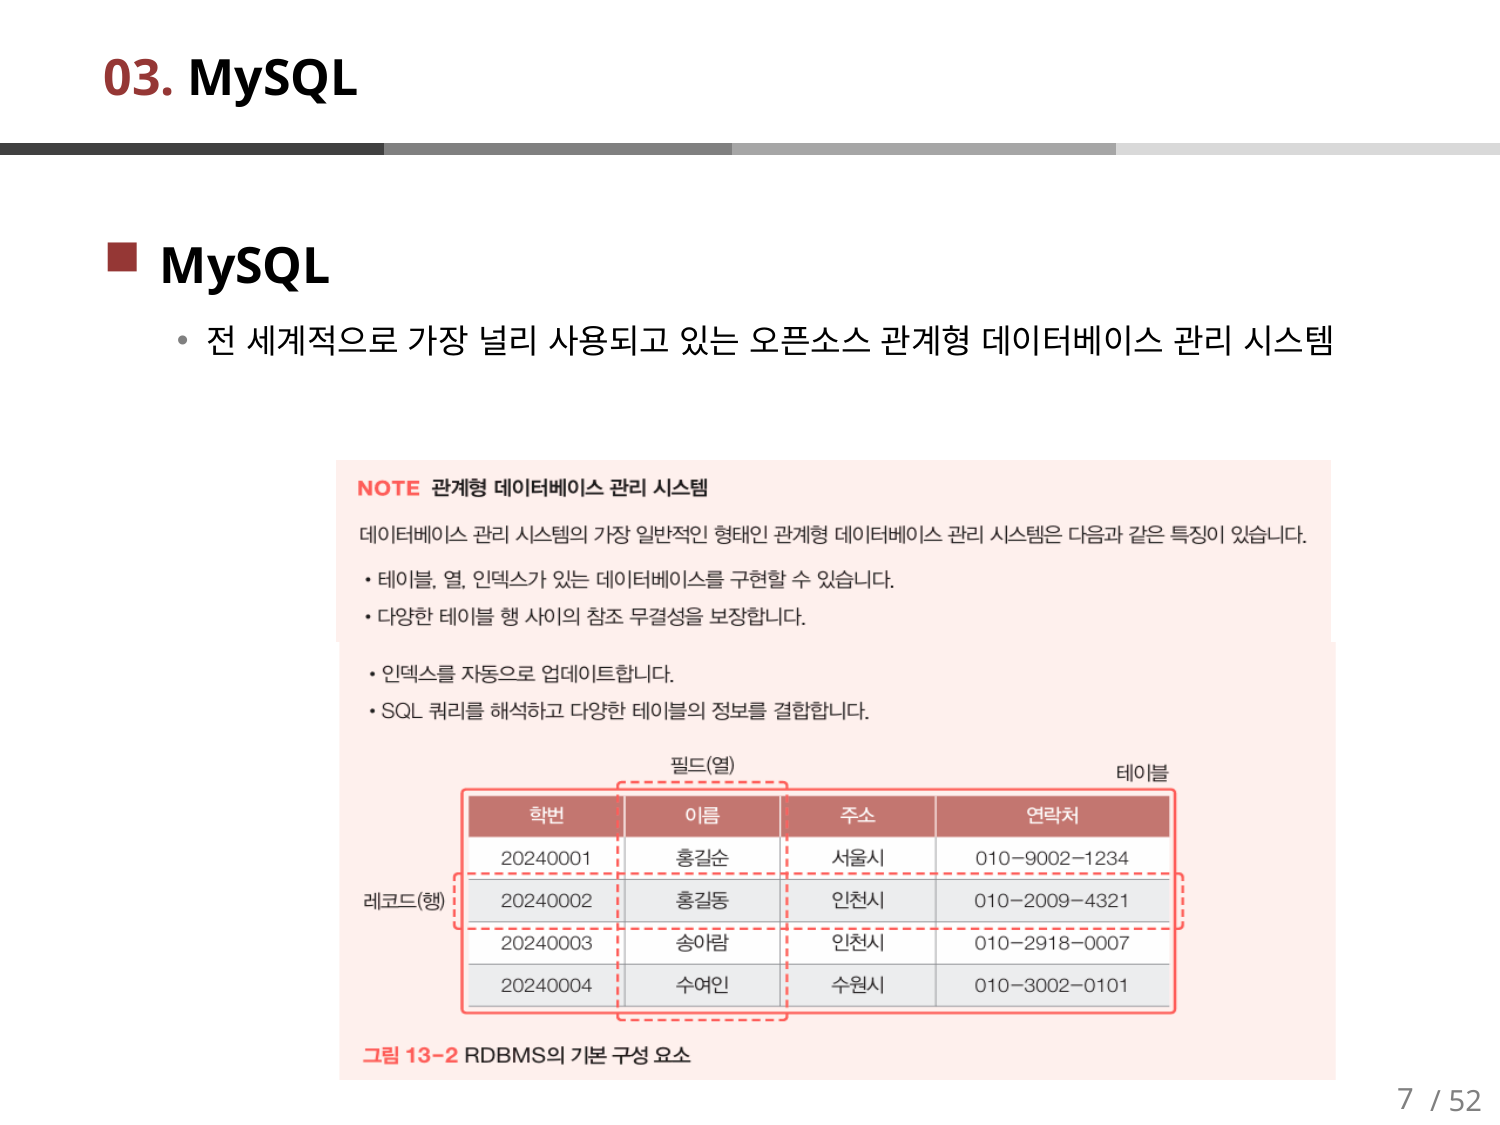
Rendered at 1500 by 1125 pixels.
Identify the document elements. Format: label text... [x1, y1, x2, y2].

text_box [336, 460, 1337, 1080]
title 03. MySQL [88, 30, 1211, 121]
list MySQL 전 세계적으로 가장 널리 사용되고 있는 오픈소스 관계형 데이터베이스 관리 시스템 [88, 196, 1436, 1083]
